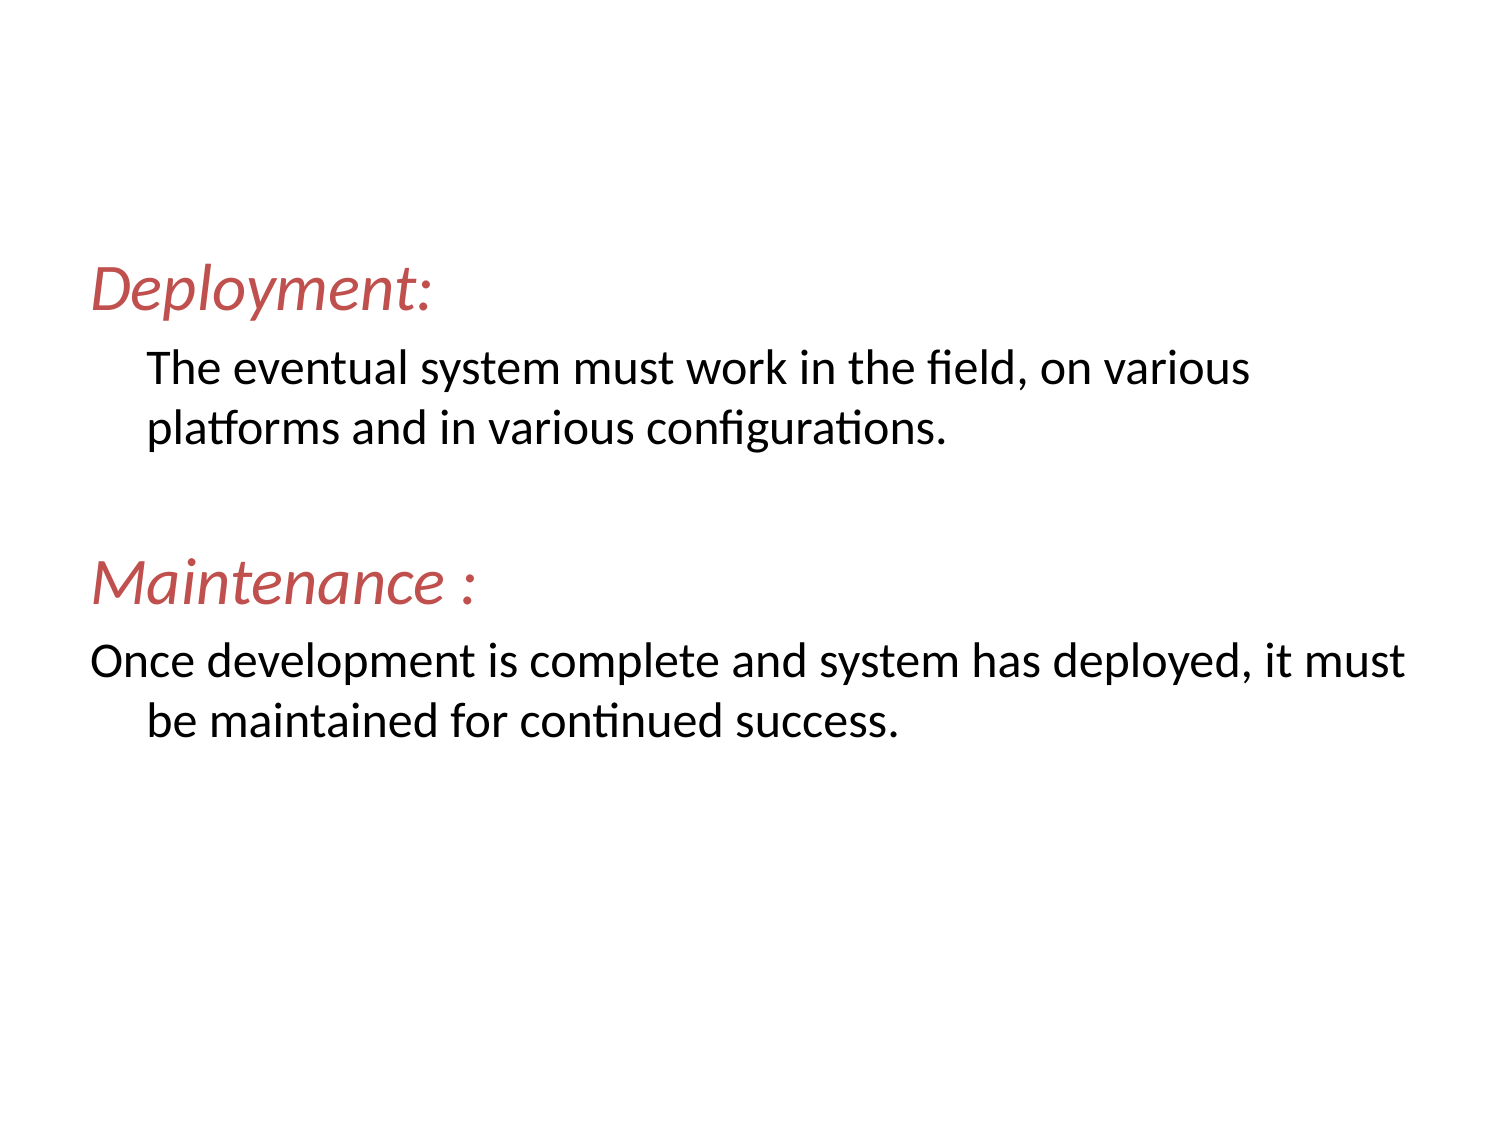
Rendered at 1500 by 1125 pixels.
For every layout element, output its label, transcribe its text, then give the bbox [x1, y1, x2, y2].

list Deployment: The eventual system must work in the field, on various platforms and in various configurations. Maintenance : Once development is complete and system has deployed, it must be maintained for continued success. [75, 50, 1425, 1005]
